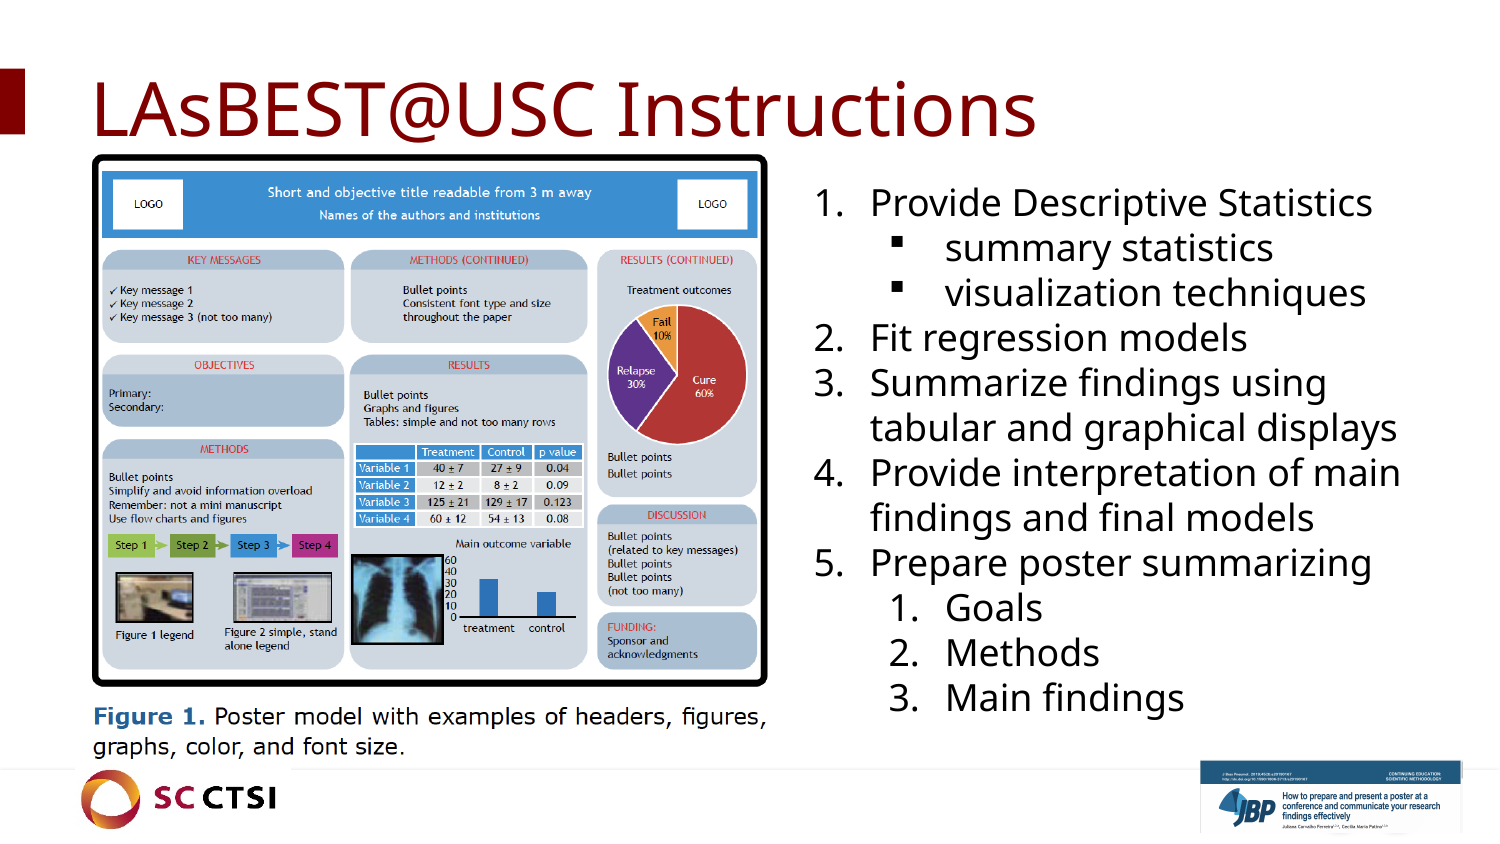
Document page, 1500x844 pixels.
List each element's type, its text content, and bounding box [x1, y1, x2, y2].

title LAsBEST@USC Instructions [75, 71, 1325, 142]
picture [1199, 759, 1463, 833]
text_box Provide Descriptive Statistics summary statistics visualization techniques Fit regression models Summarize findings using tabular and graphical displays Provide interpretation of main findings and final models Prepare poster summarizing Goals Methods Main findings [798, 171, 1449, 772]
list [70, 143, 788, 761]
picture [75, 761, 291, 835]
